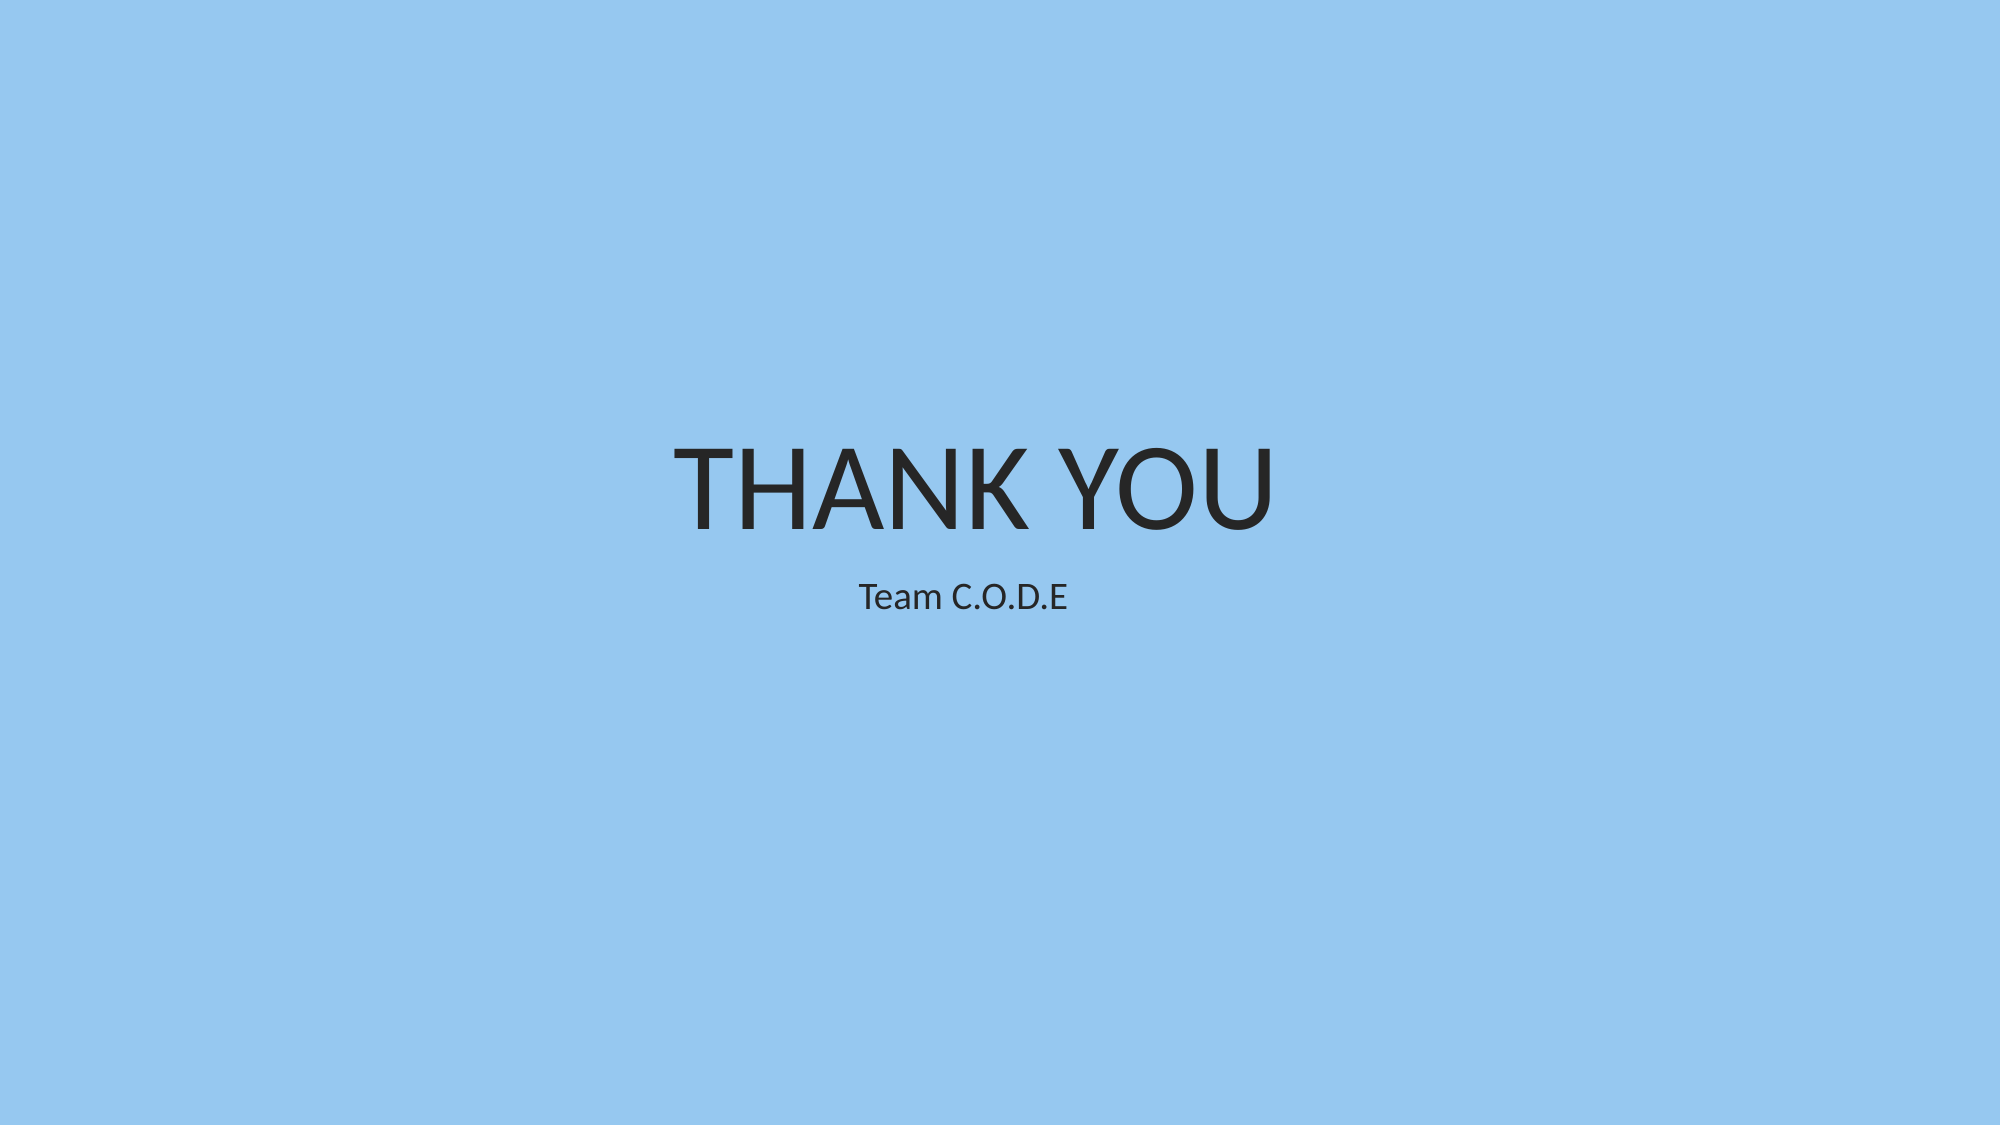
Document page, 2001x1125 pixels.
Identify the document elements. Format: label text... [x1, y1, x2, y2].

text_box THANK YOU [0, 396, 1977, 562]
text_box Team C.O.D.E [0, 562, 1964, 625]
